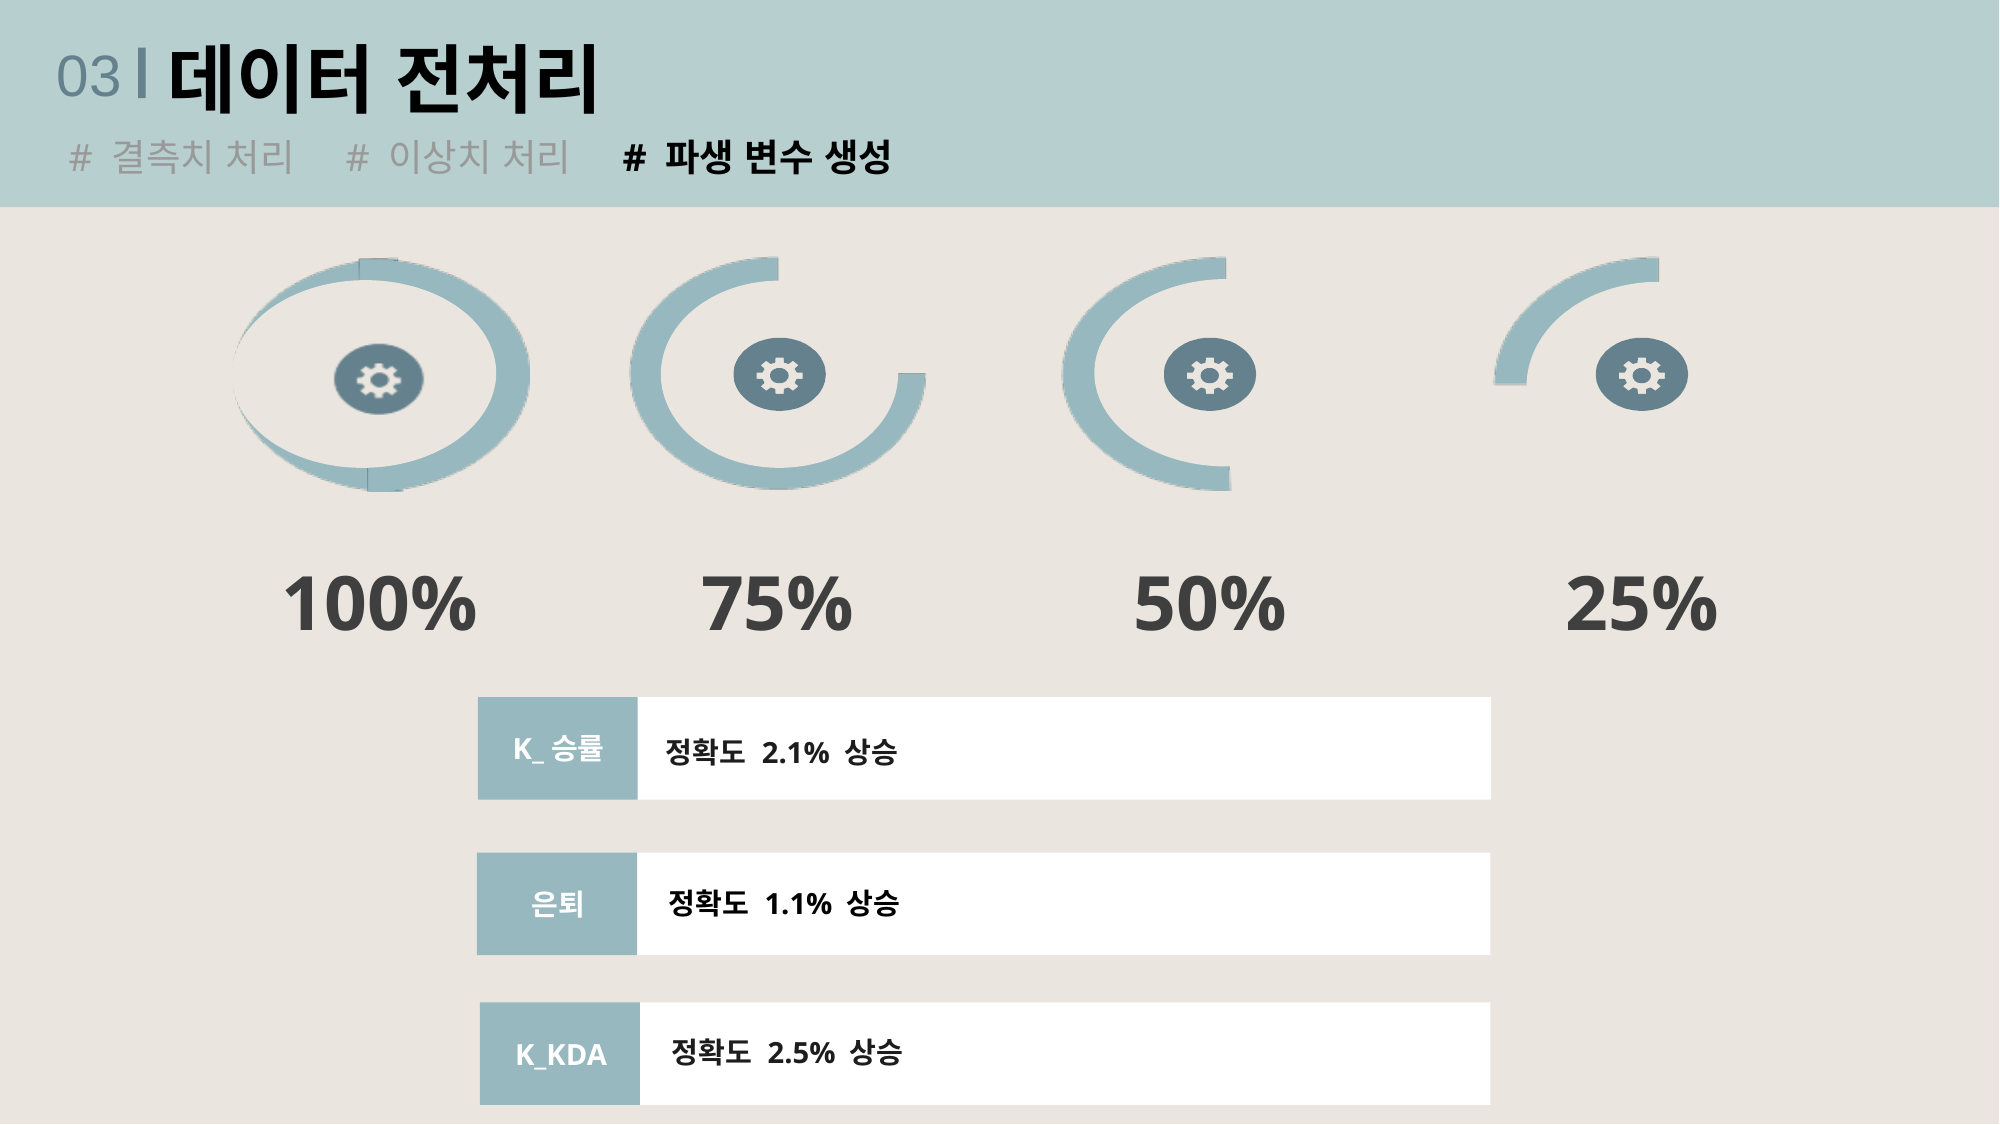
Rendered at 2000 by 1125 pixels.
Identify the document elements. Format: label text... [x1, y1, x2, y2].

text_box # 결측치 처리 # 이상치 처리 # 파생 변수 생성 [53, 125, 1294, 186]
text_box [231, 254, 1792, 650]
text_box 정확도 1.1% 상승 [638, 877, 1487, 943]
text_box [638, 852, 1491, 956]
text_box [637, 697, 1492, 800]
text_box [0, 0, 2000, 208]
text_box [477, 697, 482, 800]
text_box [641, 1002, 1491, 1105]
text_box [41, 24, 788, 117]
text_box 은퇴 [479, 852, 638, 956]
text_box K_승률 [482, 697, 636, 800]
text_box 정확도 2.1% 상승 [635, 727, 1489, 778]
text_box K_KDA [482, 1002, 641, 1105]
text_box 정확도 2.5% 상승 [641, 1026, 1487, 1092]
